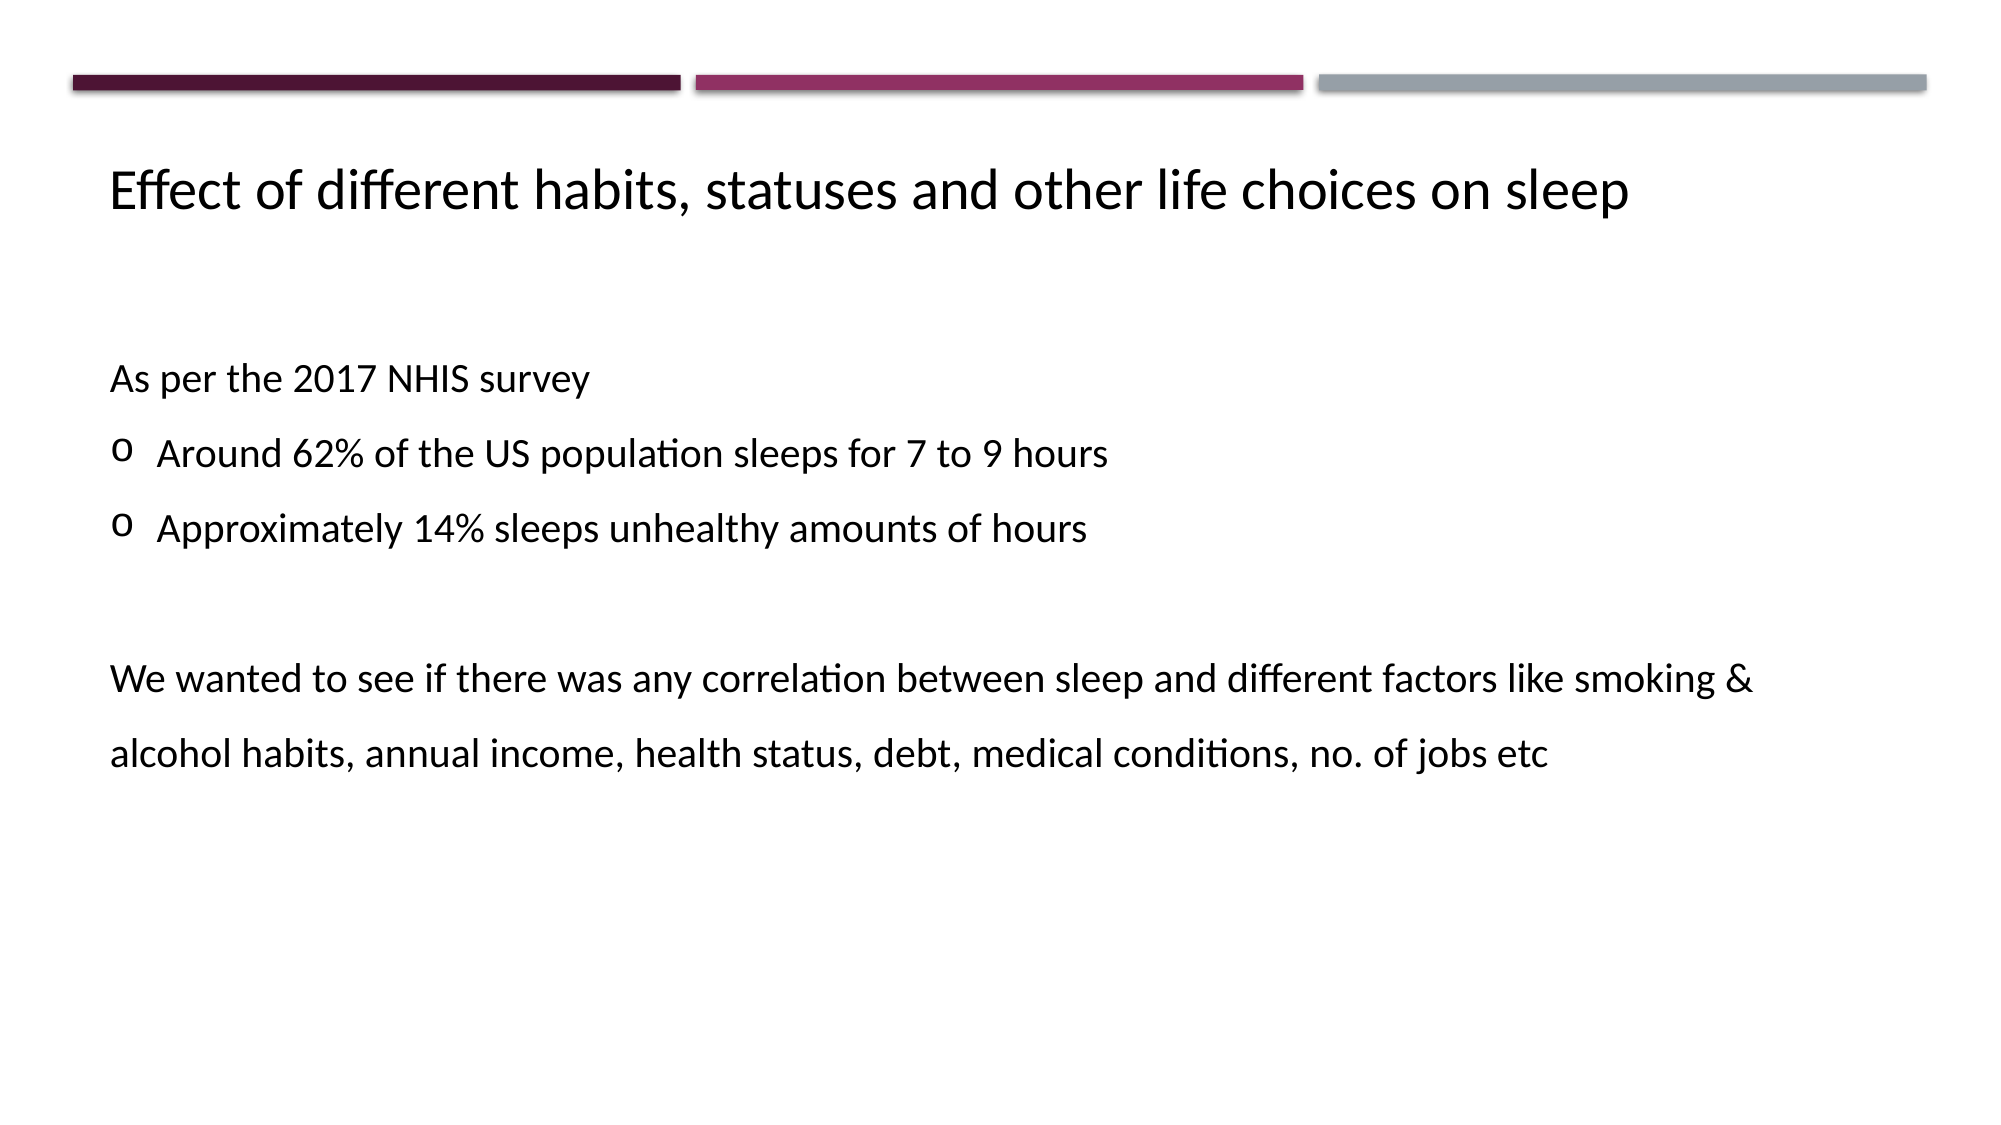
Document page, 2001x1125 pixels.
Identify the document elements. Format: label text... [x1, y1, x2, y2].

text_box Effect of different habits, statuses and other life choices on sleep As per the 2017 NHIS survey Around 62% of the US population sleeps for 7 to 9 hours Approximately 14% sleeps unhealthy amounts of hours We wanted to see if there was any correlation between sleep and different factors like smoking & alcohol habits, annual income, health status, debt, medical conditions, no. of jobs etc [95, 143, 1841, 784]
